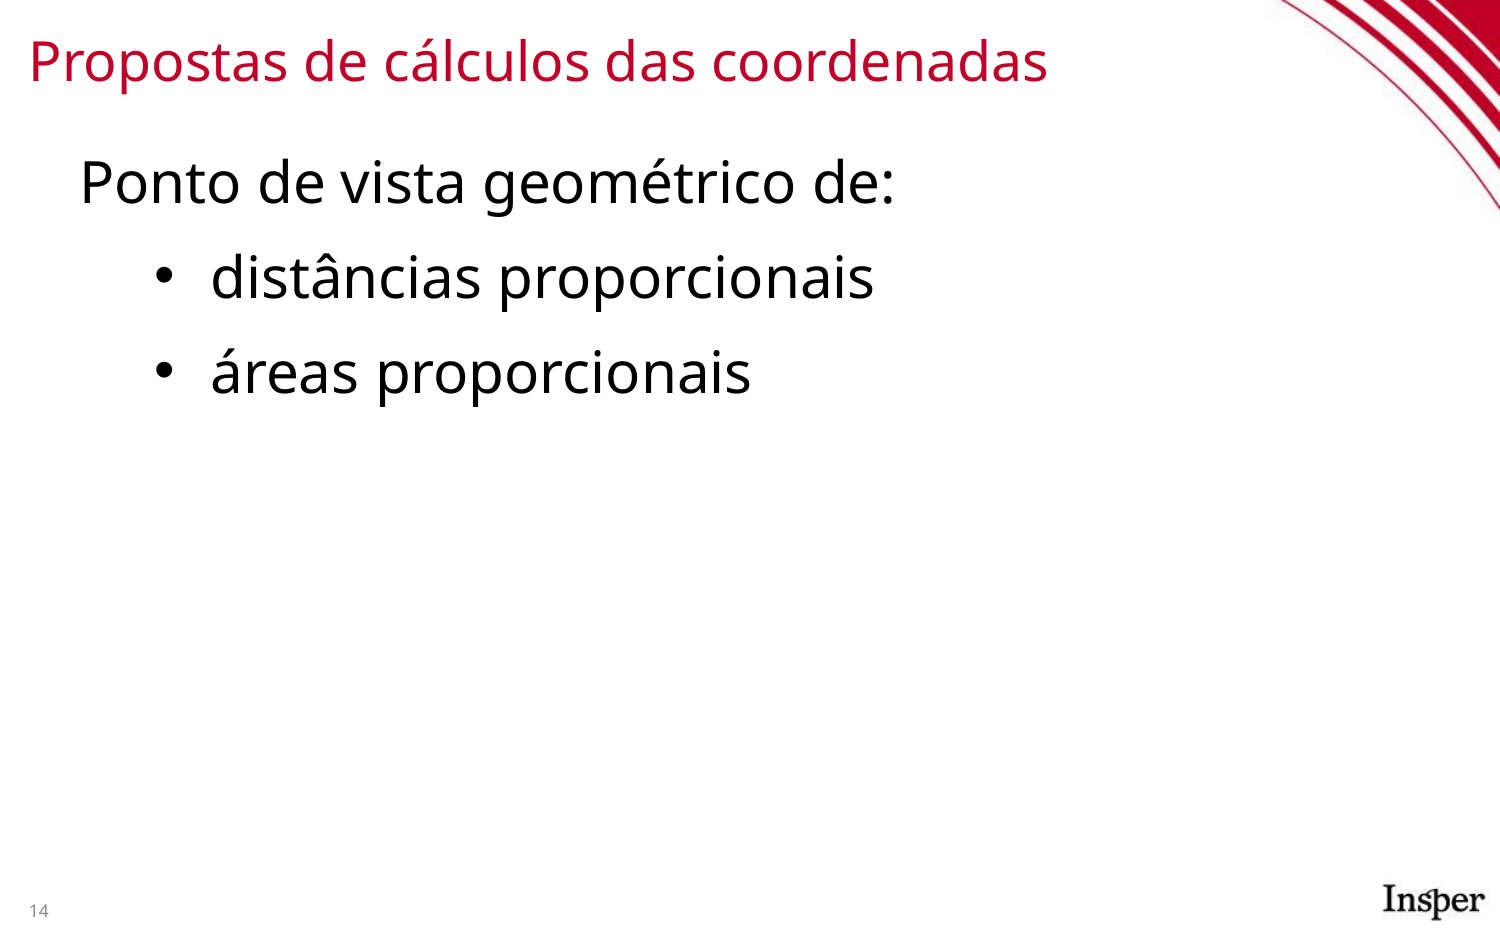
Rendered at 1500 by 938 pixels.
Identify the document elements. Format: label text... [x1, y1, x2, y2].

title Propostas de cálculos das coordenadas [13, 18, 1397, 104]
list Ponto de vista geométrico de: distâncias proporcionais áreas proporcionais [64, 137, 1447, 876]
slide_number 14 [0, 887, 78, 938]
picture [249, 0, 1500, 938]
